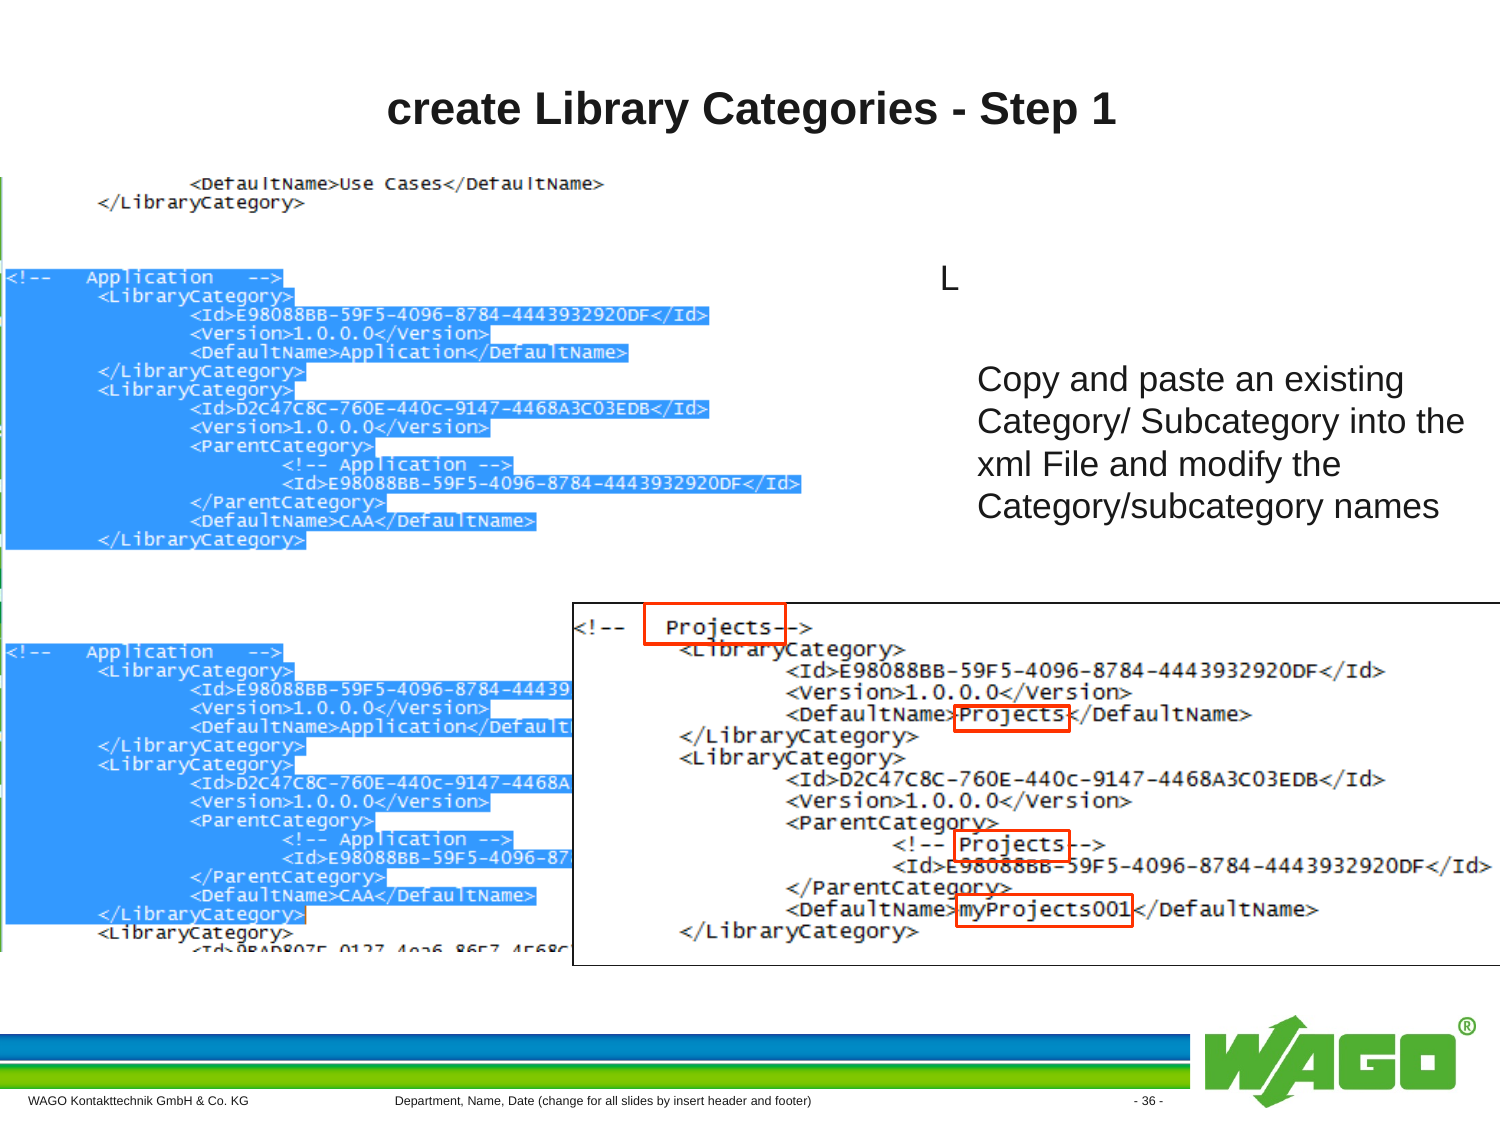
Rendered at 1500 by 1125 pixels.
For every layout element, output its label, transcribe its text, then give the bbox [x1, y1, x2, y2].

picture [1205, 1015, 1476, 1108]
text_box Copy and paste an existing Category/ Subcategory into the xml File and modify the Category/subcategory names [962, 348, 1500, 534]
picture [0, 177, 1500, 965]
footer Department, Name, Date (change for all slides by insert header and footer) [379, 1085, 855, 1116]
title create Library Categories - Step 1 [19, 71, 1485, 146]
text_box L [925, 247, 1500, 305]
